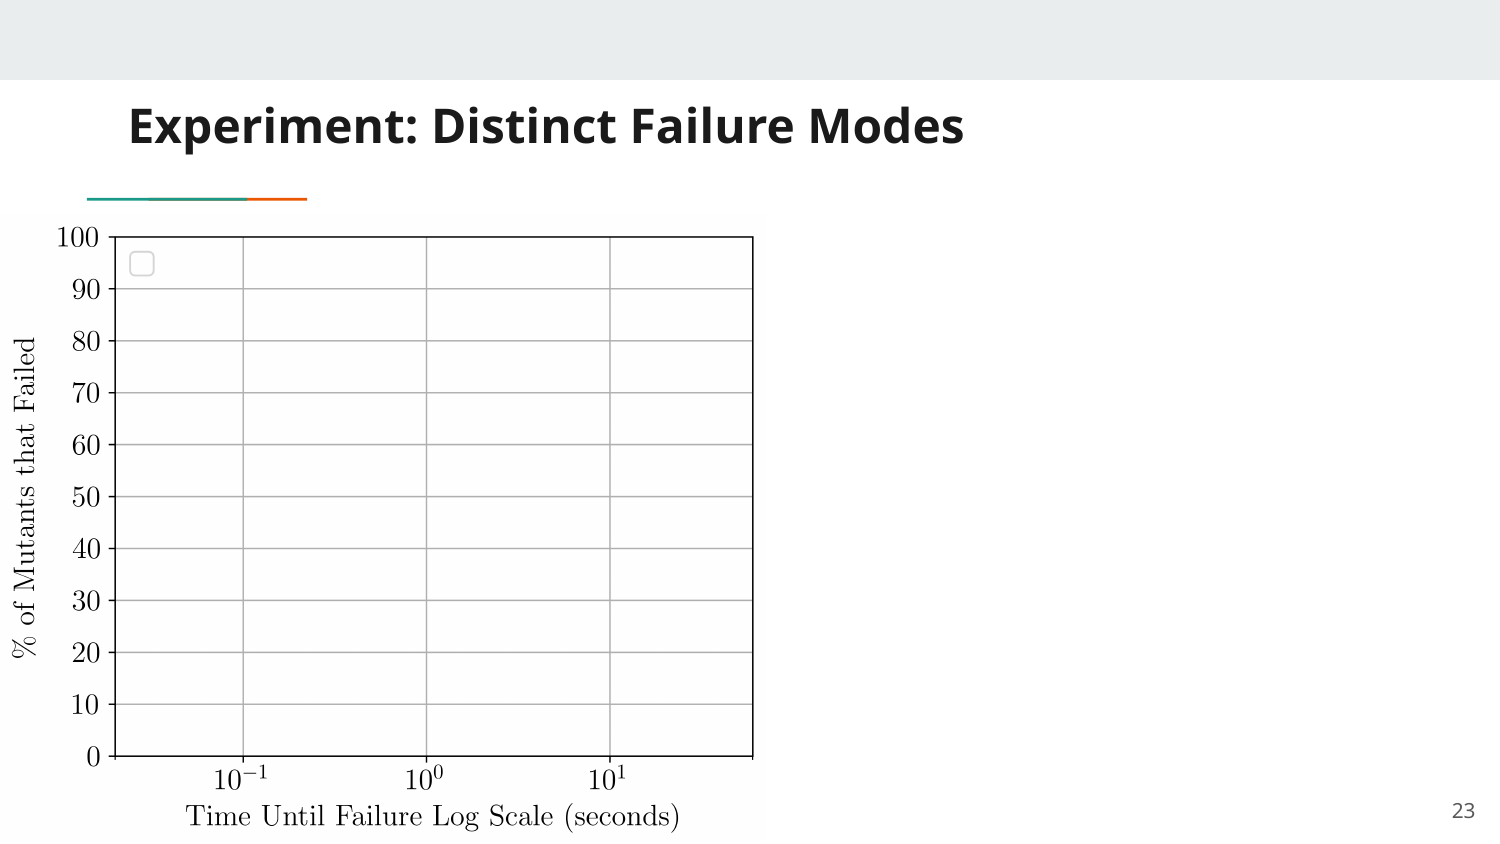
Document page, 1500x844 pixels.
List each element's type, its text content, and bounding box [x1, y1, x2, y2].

title Experiment: Distinct Failure Modes [112, 81, 1098, 176]
picture [0, 213, 766, 844]
slide_number 23 [1400, 779, 1491, 844]
